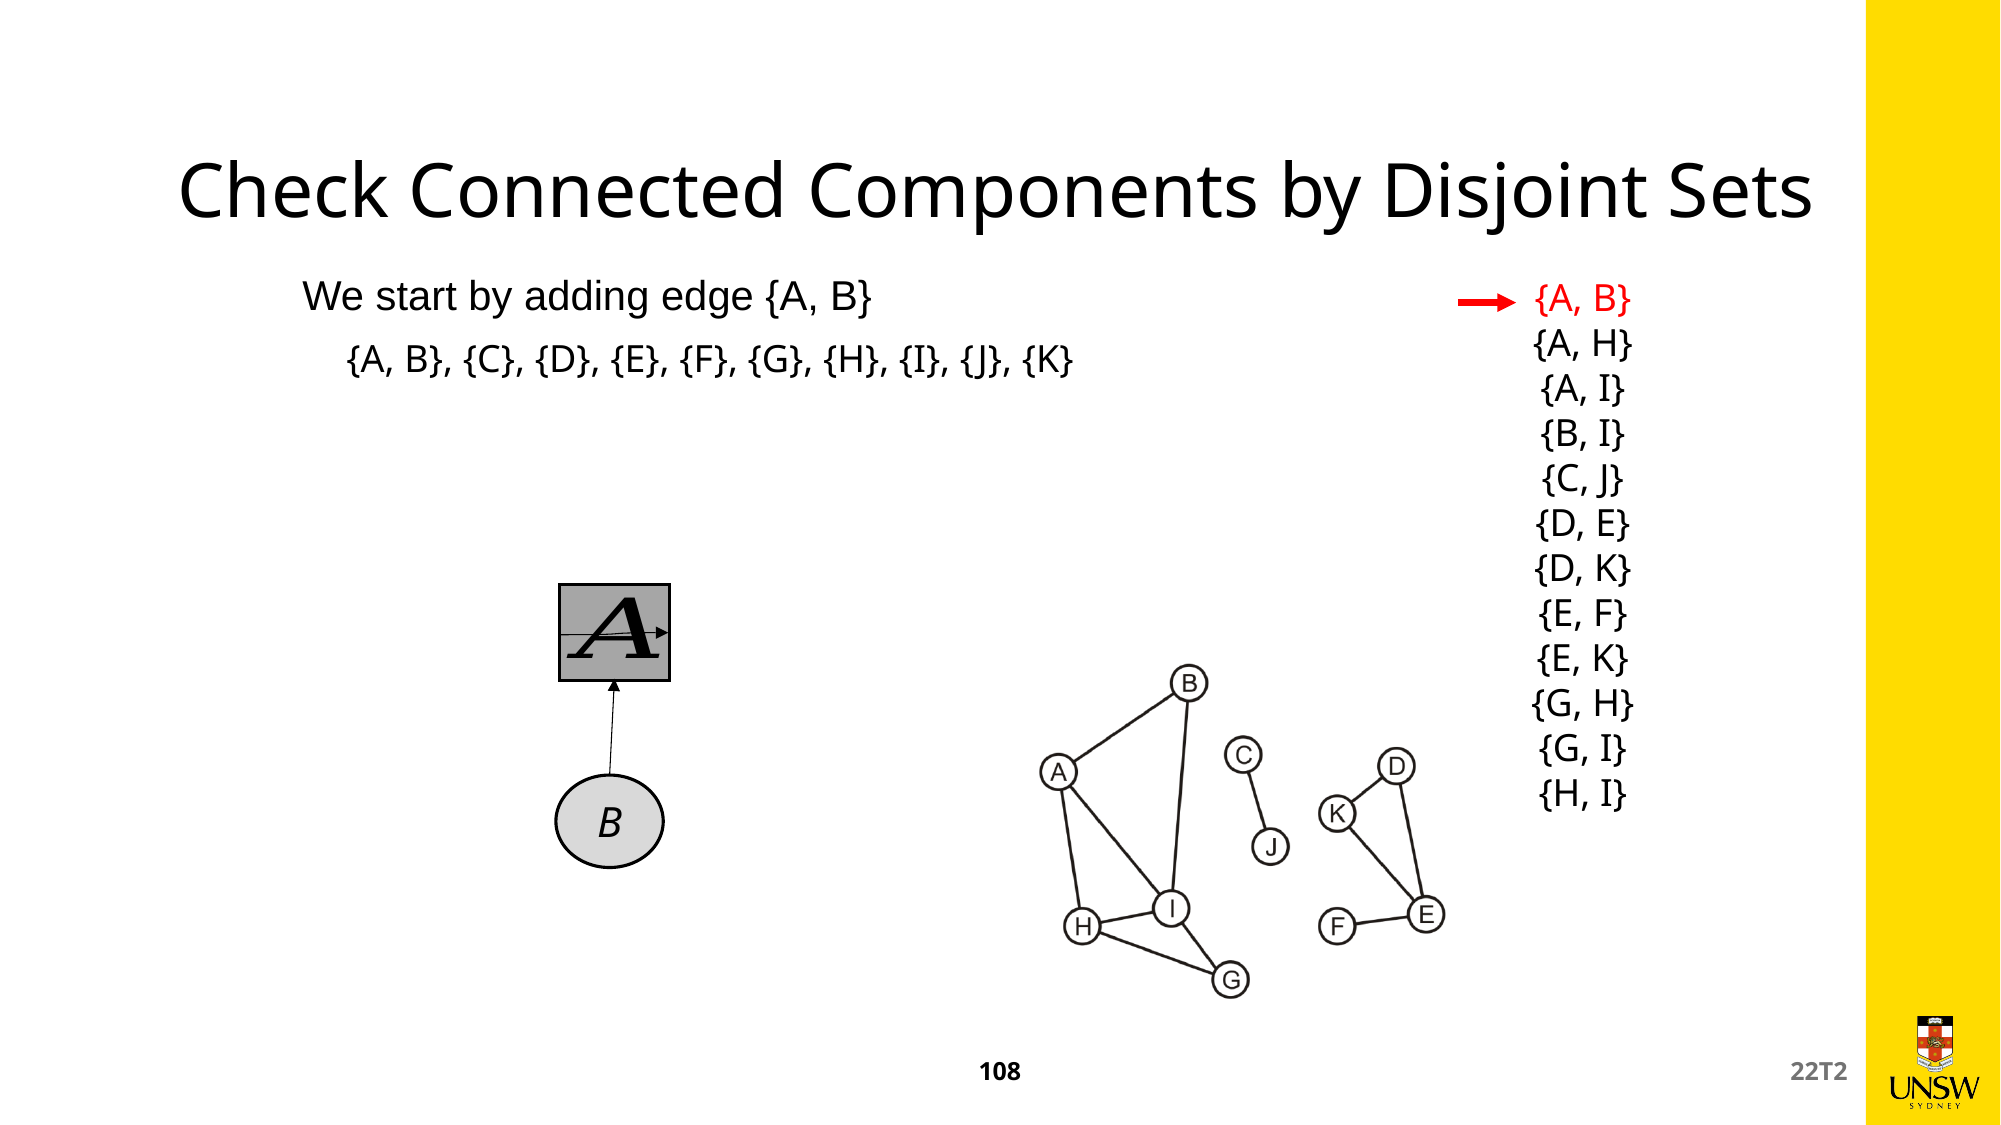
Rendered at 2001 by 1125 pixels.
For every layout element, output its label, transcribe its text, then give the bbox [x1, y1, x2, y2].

list We start by adding edge {A, B} [137, 252, 1863, 967]
text_box Check Connected Components by Disjoint Sets [162, 84, 1888, 303]
text_box {A, B} {A, H} {A, I} {B, I} {C, J} {D, E} {D, K} {E, F} {E, K} {G, H} {G, I} {H, I} [1516, 303, 1650, 867]
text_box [416, 373, 1334, 868]
picture [1890, 1016, 1980, 1109]
picture [1033, 659, 1448, 1003]
footer 22T2 [1225, 1042, 1863, 1103]
slide_number 108 [774, 1042, 1225, 1103]
text_box {A, B}, {C}, {D}, {E}, {F}, {G}, {H}, {I}, {J}, {K} [331, 327, 1090, 388]
